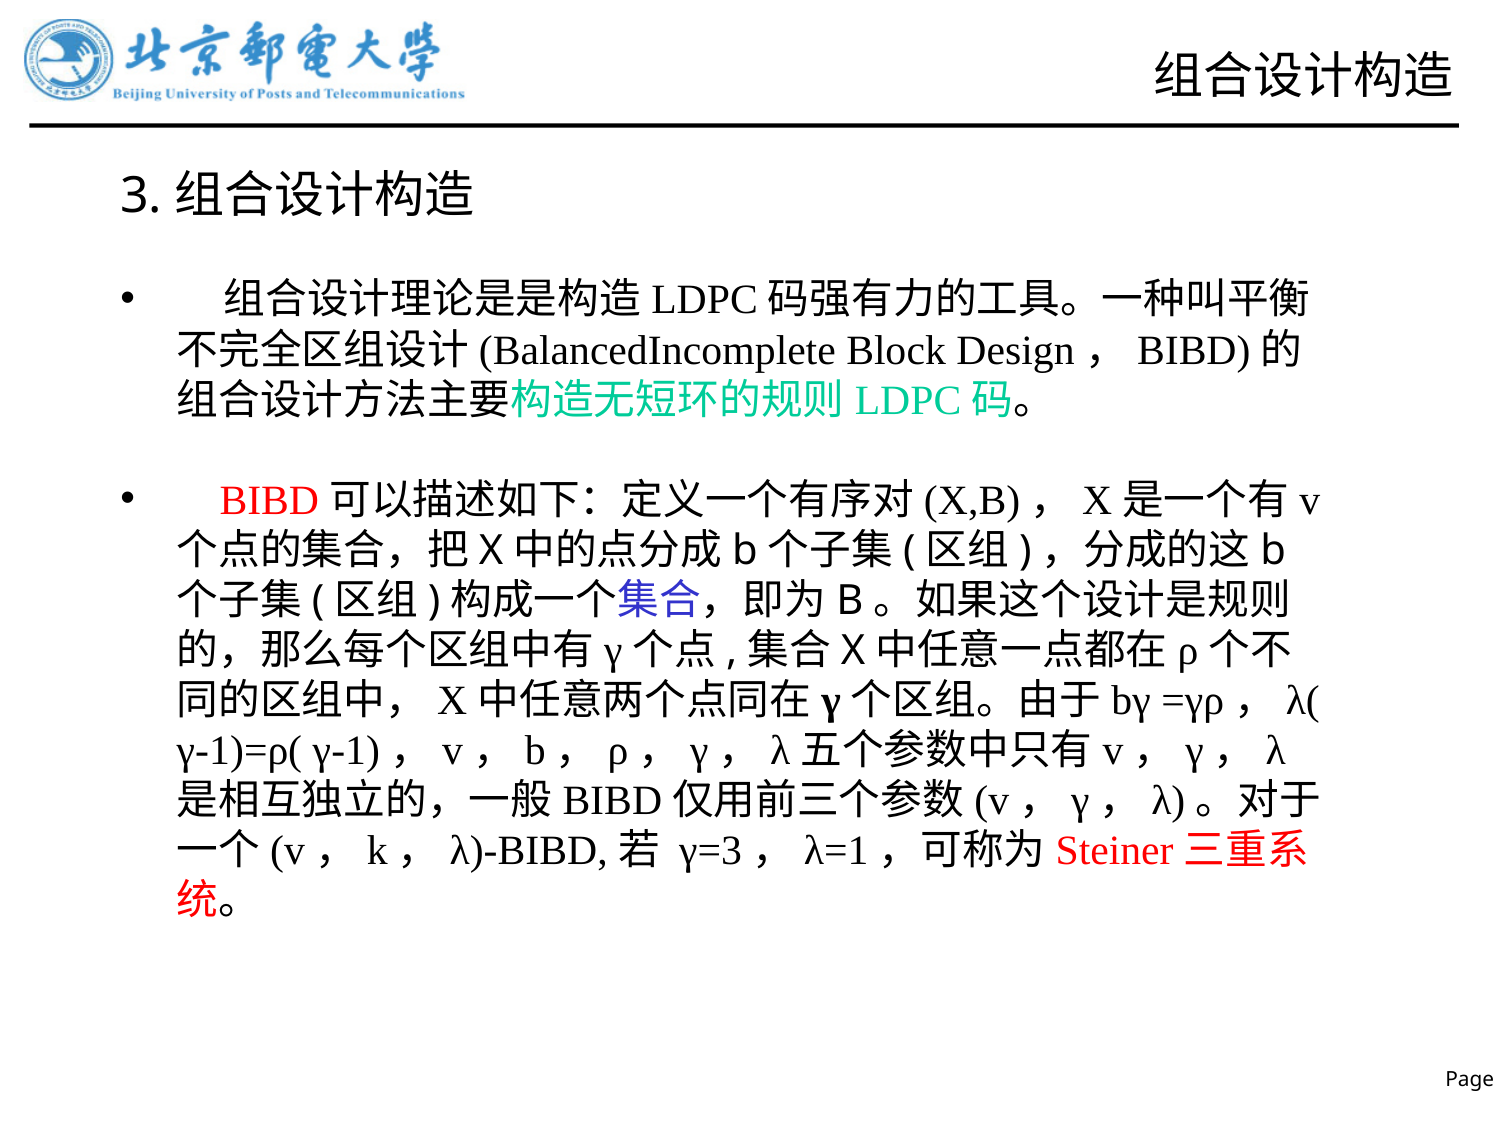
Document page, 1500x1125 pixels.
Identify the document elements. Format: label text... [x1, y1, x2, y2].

picture [23, 19, 467, 102]
title 组合设计构造 [768, 16, 1469, 130]
text_box 3.组合设计构造 组合设计理论是是构造LDPC码强有力的工具。一种叫平衡不完全区组设计(BalancedIncomplete Block Design，BIBD)的组合设计方法主要构造无短环的规则LDPC码。 BIBD可以描述如下：定义一个有序对(X,B)，X是一个有v个点的集合，把X中的点分成b个子集(区组)，分成的这b个子集(区组)构成一个集合，即为B。如果这个设计是规则的，那么每个区组中有γ个点,集合X中任意一点都在ρ个不同的区组中，X中任意两个点同在γ个区组。由于bγ =γρ，λ( γ-1)=ρ( γ-1)，v，b，ρ，γ，λ五个参数中只有v，γ，λ是相互独立的，一般BIBD仅用前三个参数(v，γ，λ)。对于一个(v，k，λ)-BIBD,若 γ=3，λ=1，可称为Steiner三重系统。 [105, 154, 1342, 930]
